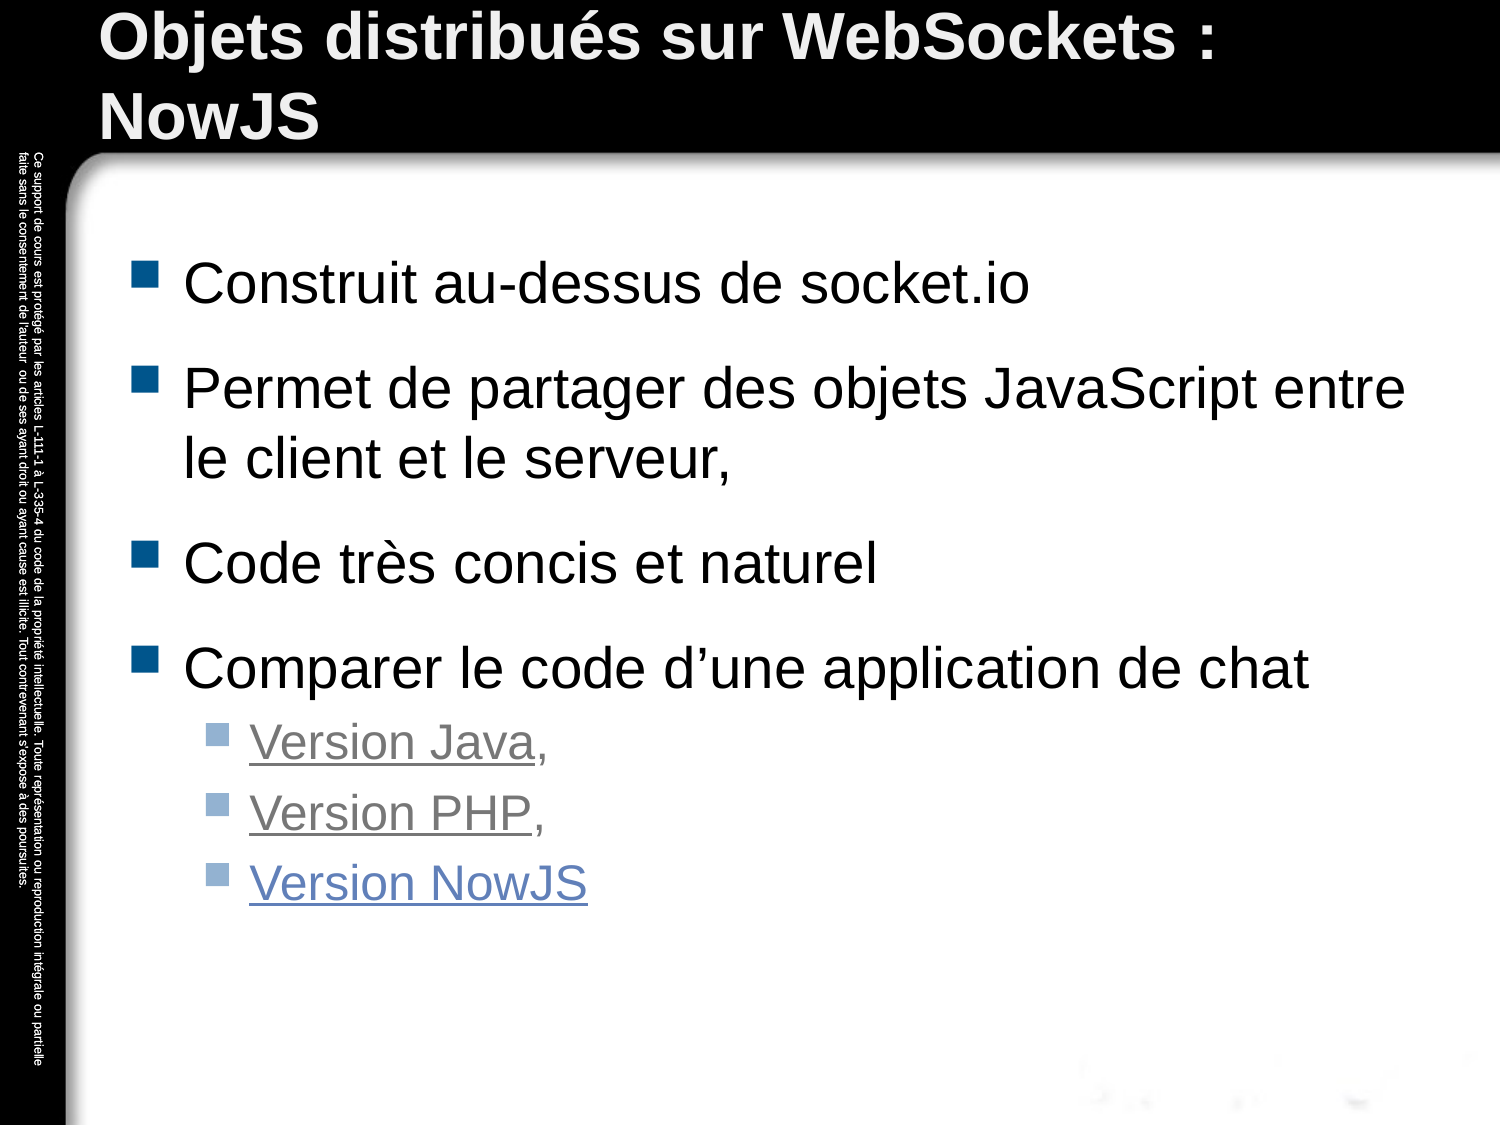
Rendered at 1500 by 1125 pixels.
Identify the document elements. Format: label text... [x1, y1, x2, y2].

picture [0, 0, 1500, 1125]
list Construit au-dessus de socket.io Permet de partager des objets JavaScript entre le client et le serveur, Code très concis et naturel Comparer le code d’une application de chat Version Java, Version PHP, Version NowJS [112, 237, 1426, 1013]
title Objets distribués sur WebSockets : NowJS [83, 28, 1472, 117]
